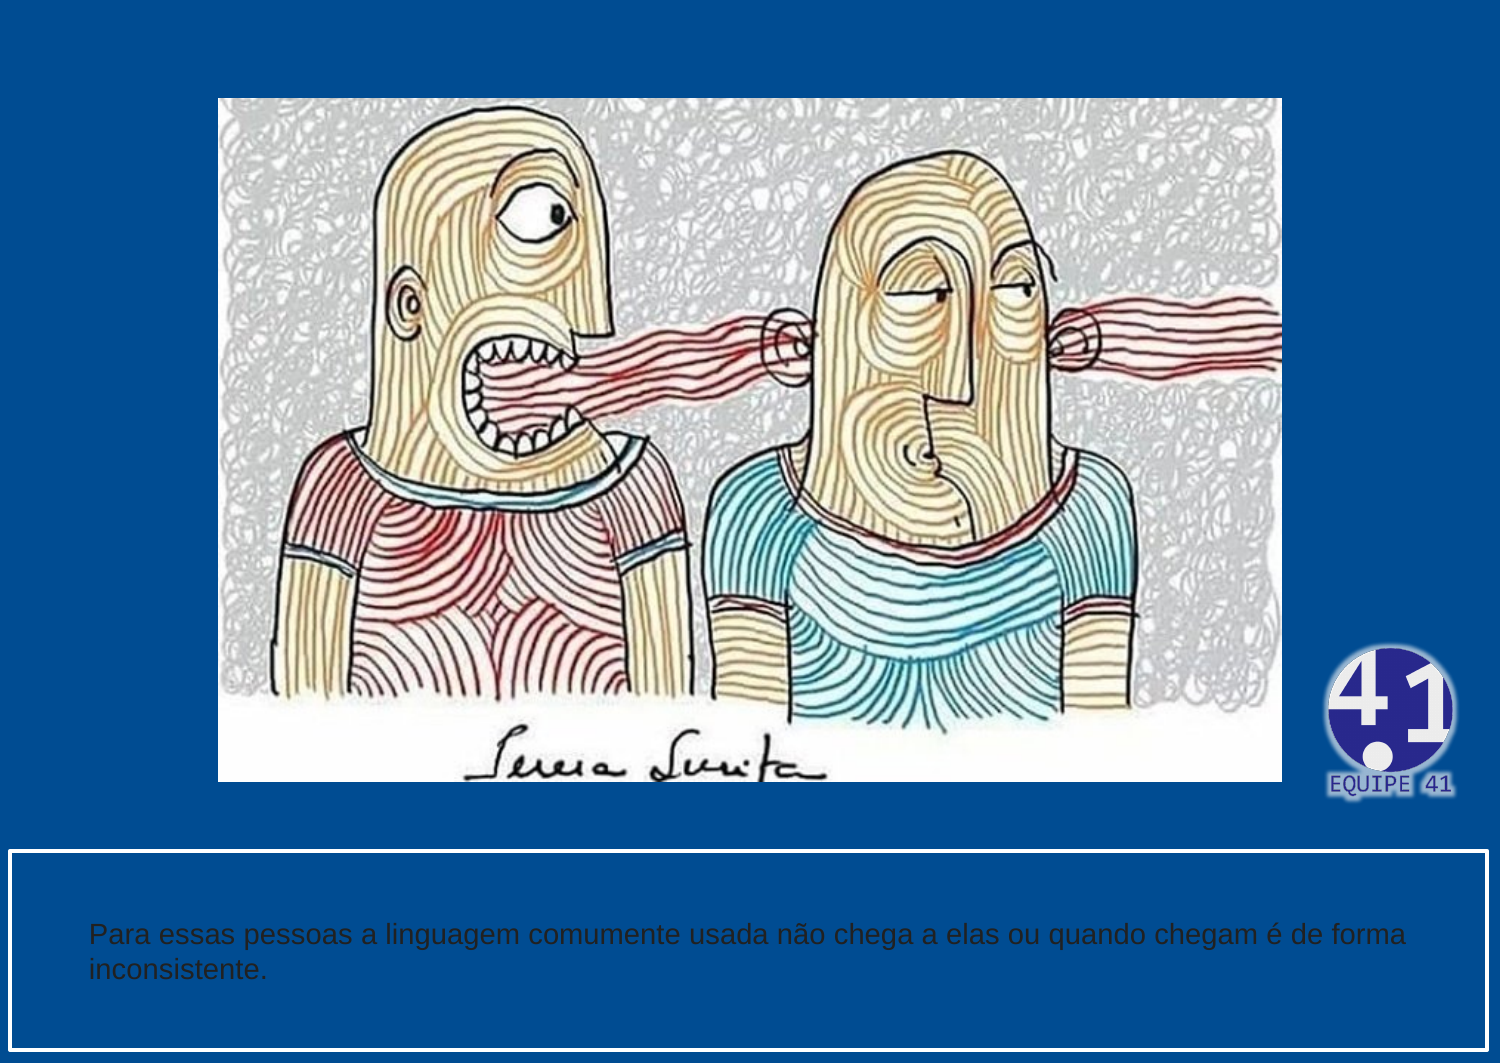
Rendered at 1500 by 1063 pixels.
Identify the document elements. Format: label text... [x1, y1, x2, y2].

picture [1325, 644, 1456, 802]
text_box Para essas pessoas a linguagem comumente usada não chega a elas ou quando chegam é de forma inconsistente. [8, 849, 1489, 1052]
picture [217, 98, 1282, 782]
